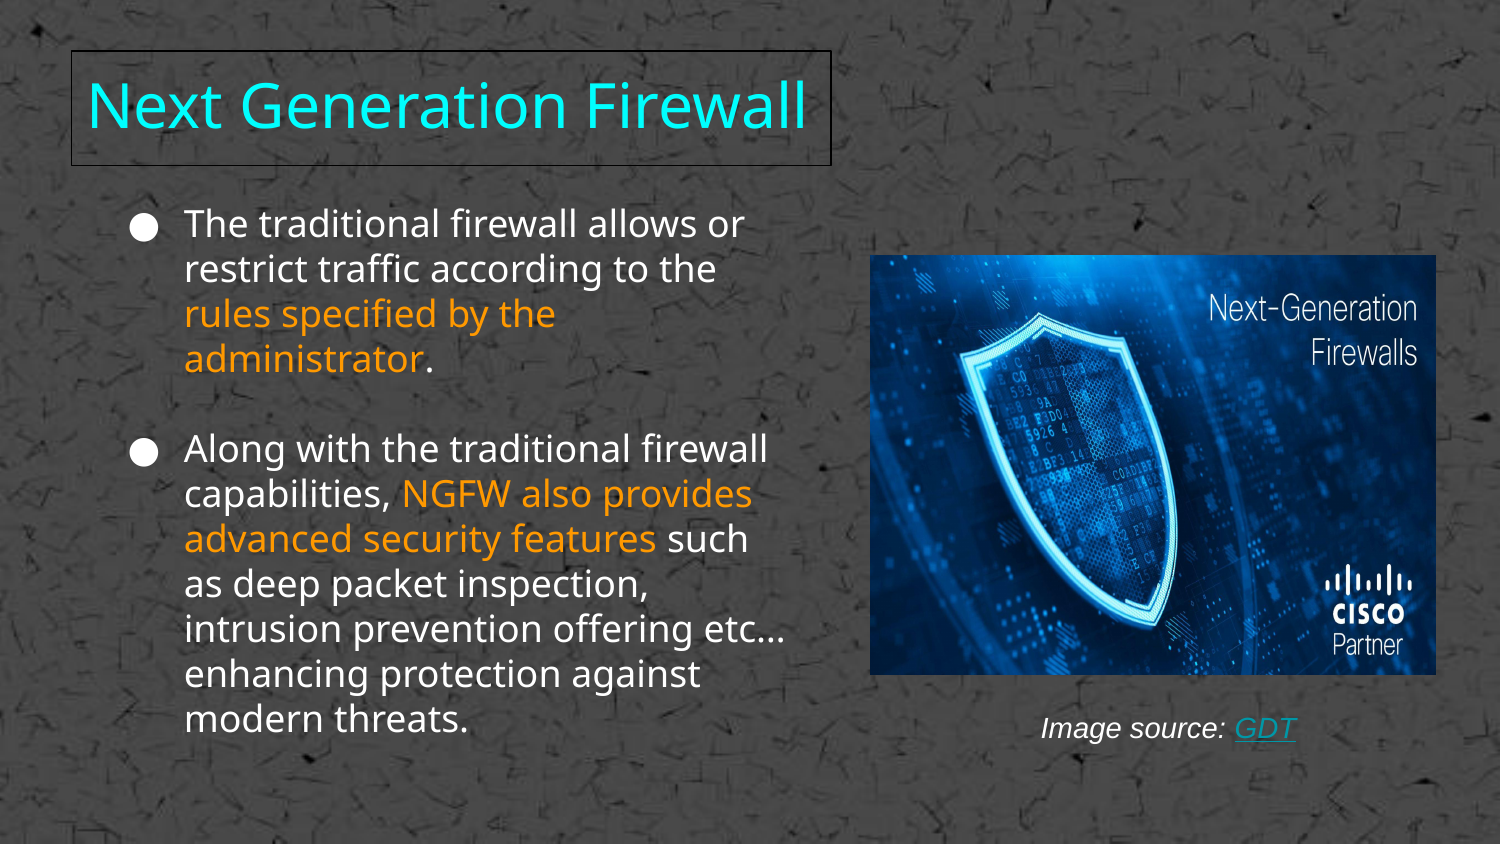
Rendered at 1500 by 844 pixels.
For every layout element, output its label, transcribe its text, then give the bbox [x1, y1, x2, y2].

text_box The traditional firewall allows or restrict traffic according to the rules specified by the administrator. Along with the traditional firewall capabilities, NGFW also provides advanced security features such as deep packet inspection, intrusion prevention offering etc… enhancing protection against modern threats. [93, 185, 809, 745]
text_box Image source: GDT [1025, 694, 1340, 746]
picture [0, 0, 1500, 844]
text_box Next Generation Firewall [71, 51, 831, 166]
